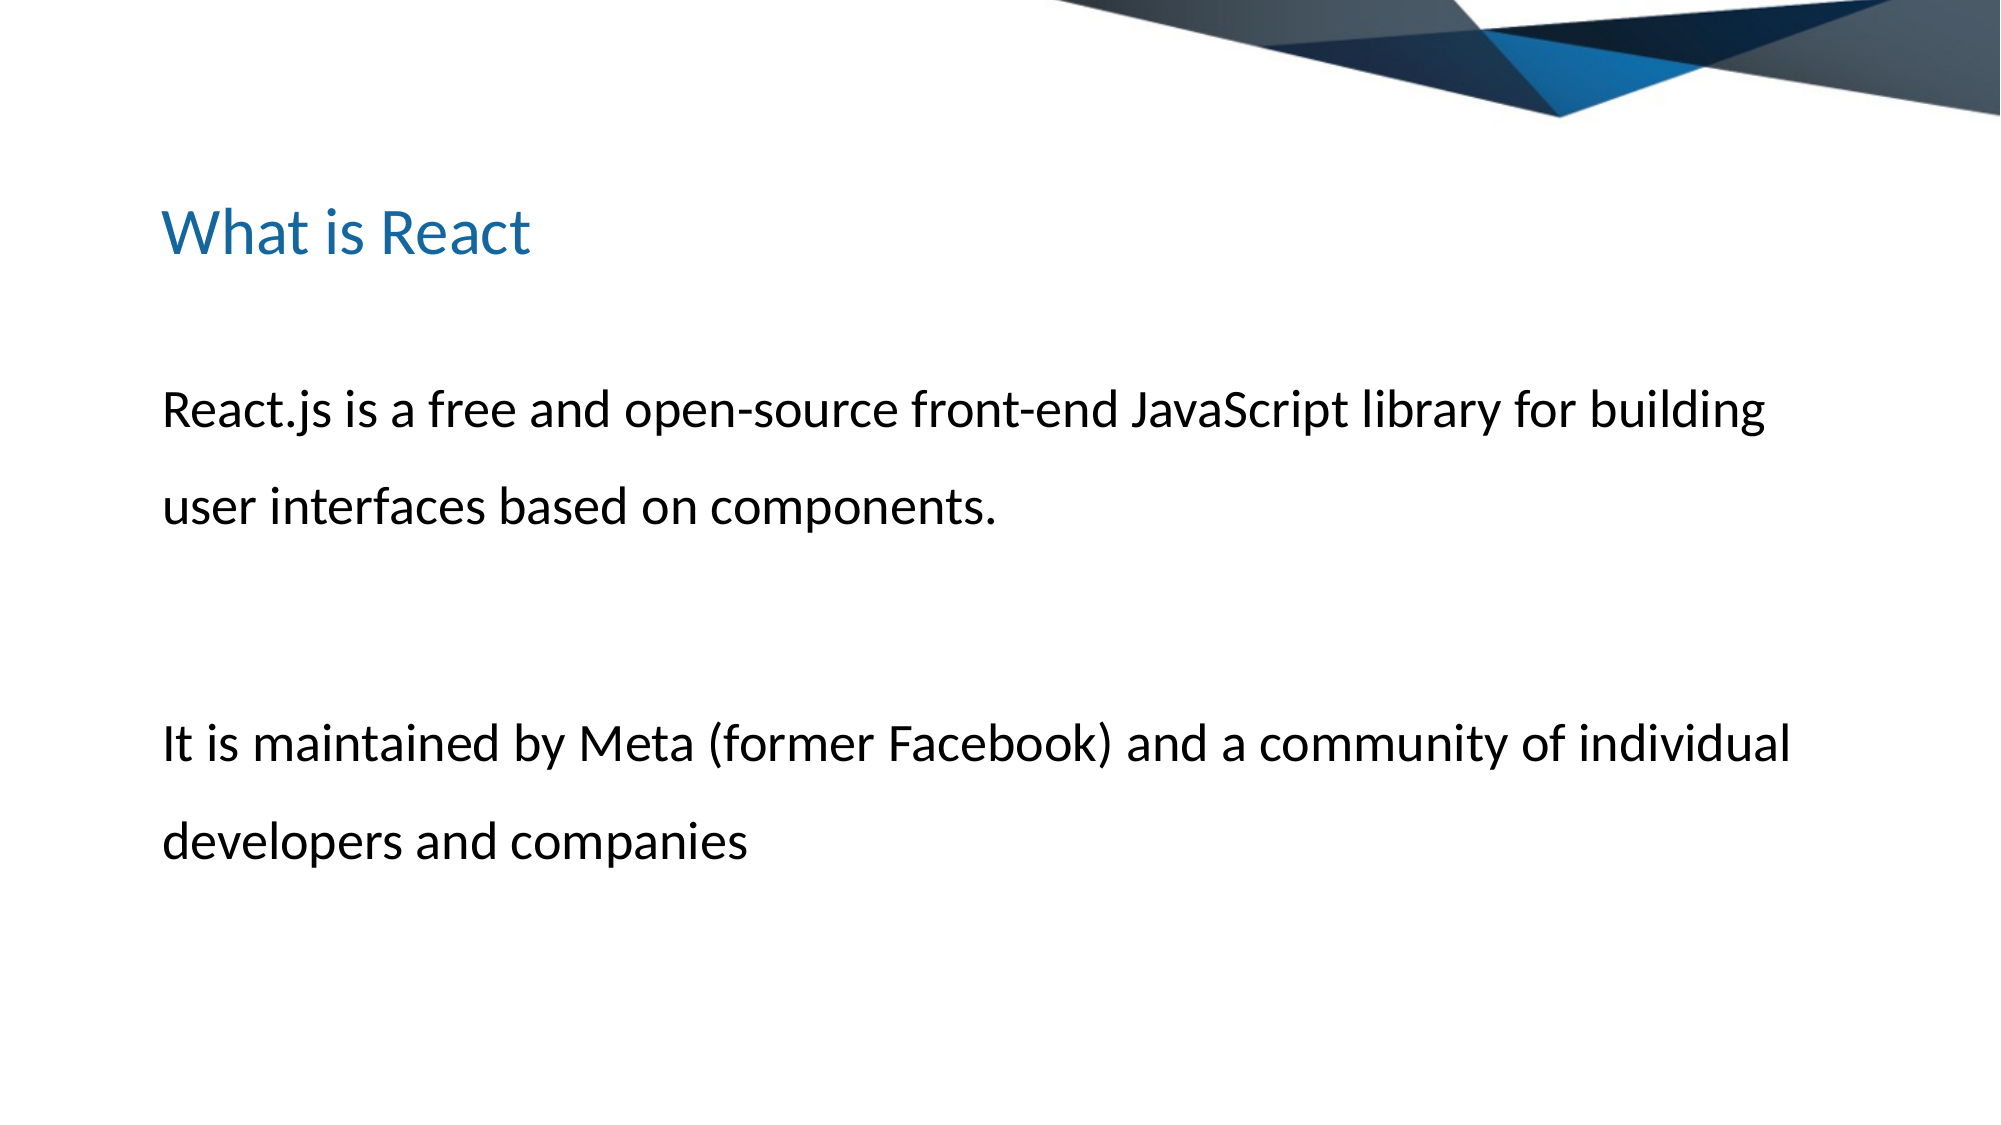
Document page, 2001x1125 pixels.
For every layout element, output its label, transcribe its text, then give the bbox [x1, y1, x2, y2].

text_box What is React [146, 180, 1863, 276]
subtitle React.js is a free and open-source front-end JavaScript library for building user interfaces based on components. It is maintained by Meta (former Facebook) and a community of individual developers and companies [146, 332, 1863, 1059]
picture [0, 0, 2000, 125]
